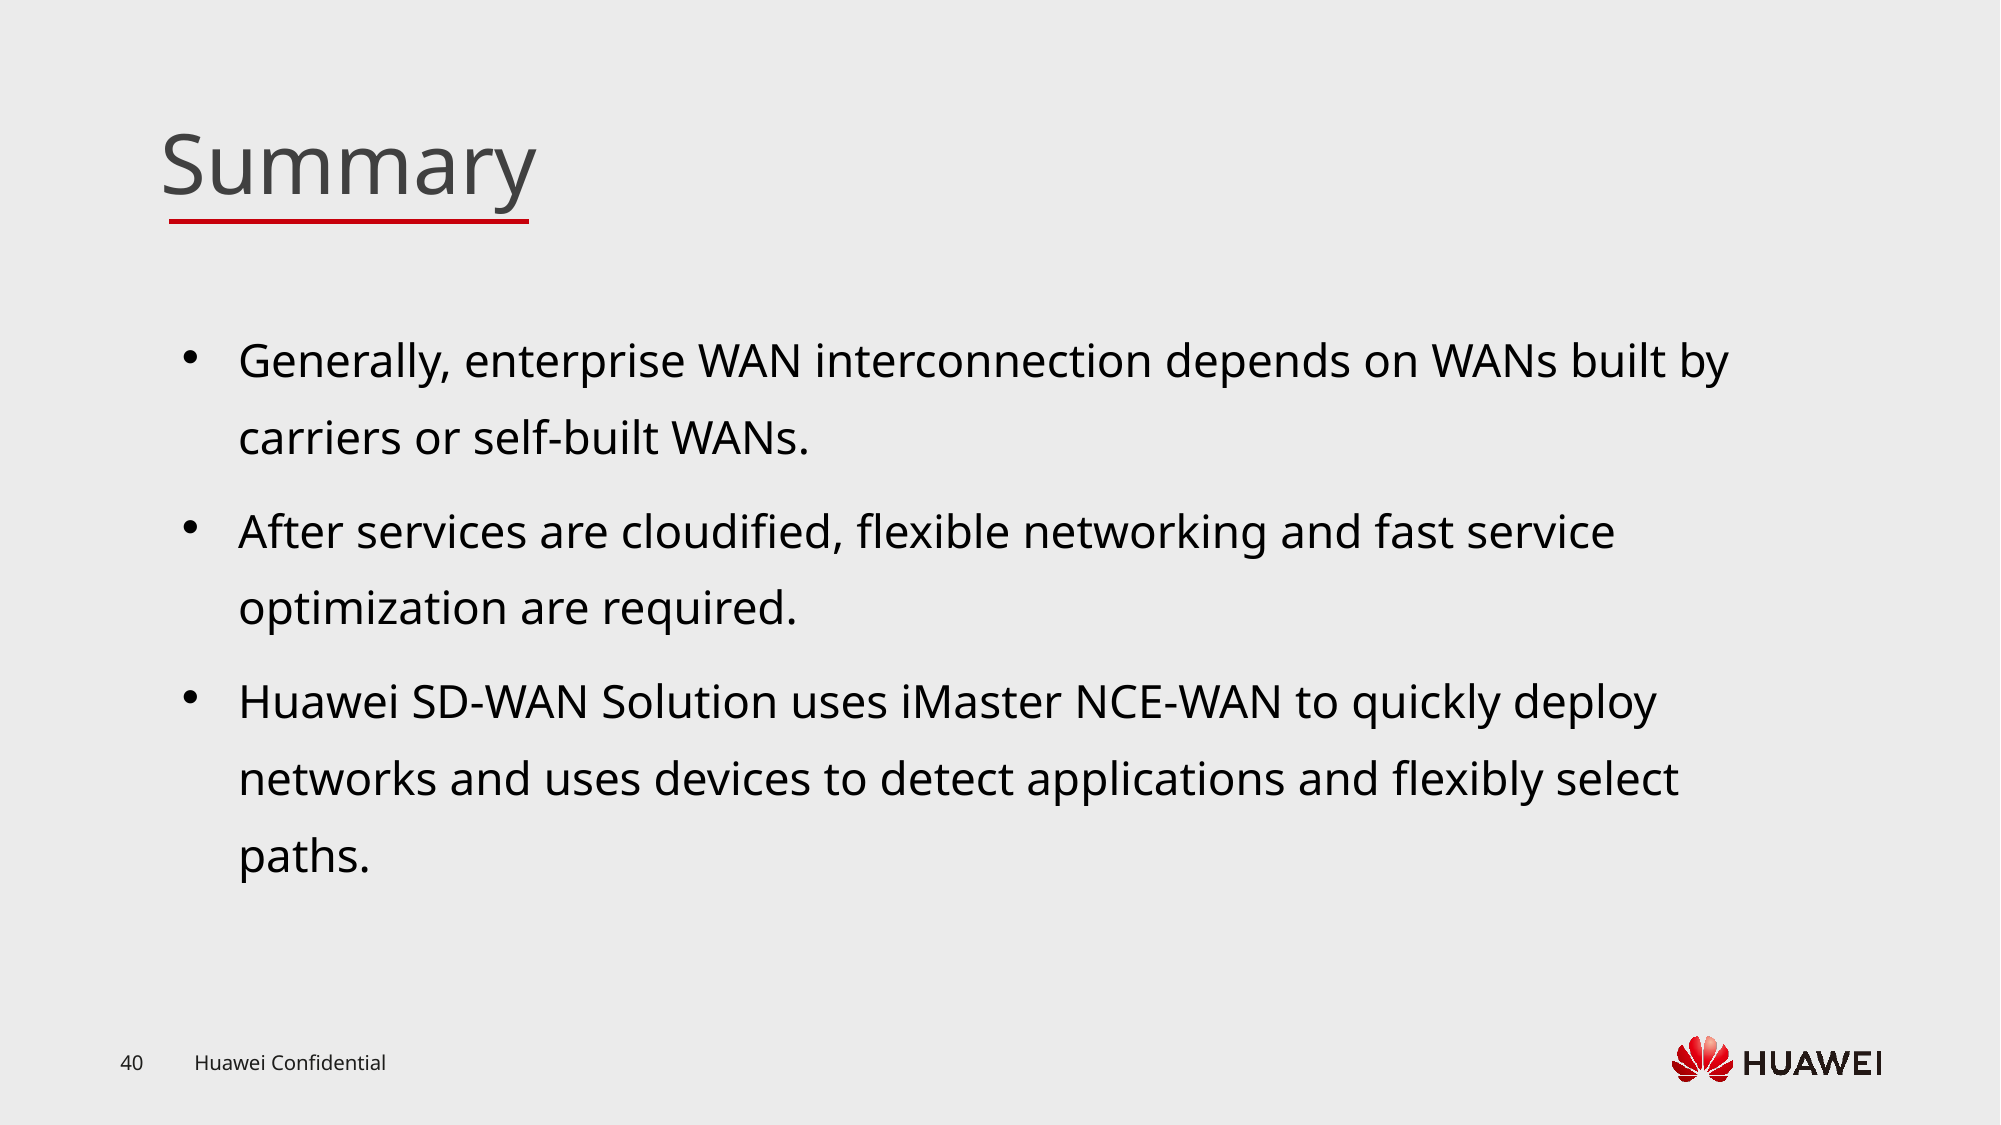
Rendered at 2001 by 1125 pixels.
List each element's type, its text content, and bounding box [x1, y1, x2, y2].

list Generally, enterprise WAN interconnection depends on WANs built by carriers or self-built WANs. After services are cloudified, flexible networking and fast service optimization are required. Huawei SD-WAN Solution uses iMaster NCE-WAN to quickly deploy networks and uses devices to detect applications and flexibly select paths. [167, 302, 1833, 973]
picture [1672, 1036, 1881, 1082]
